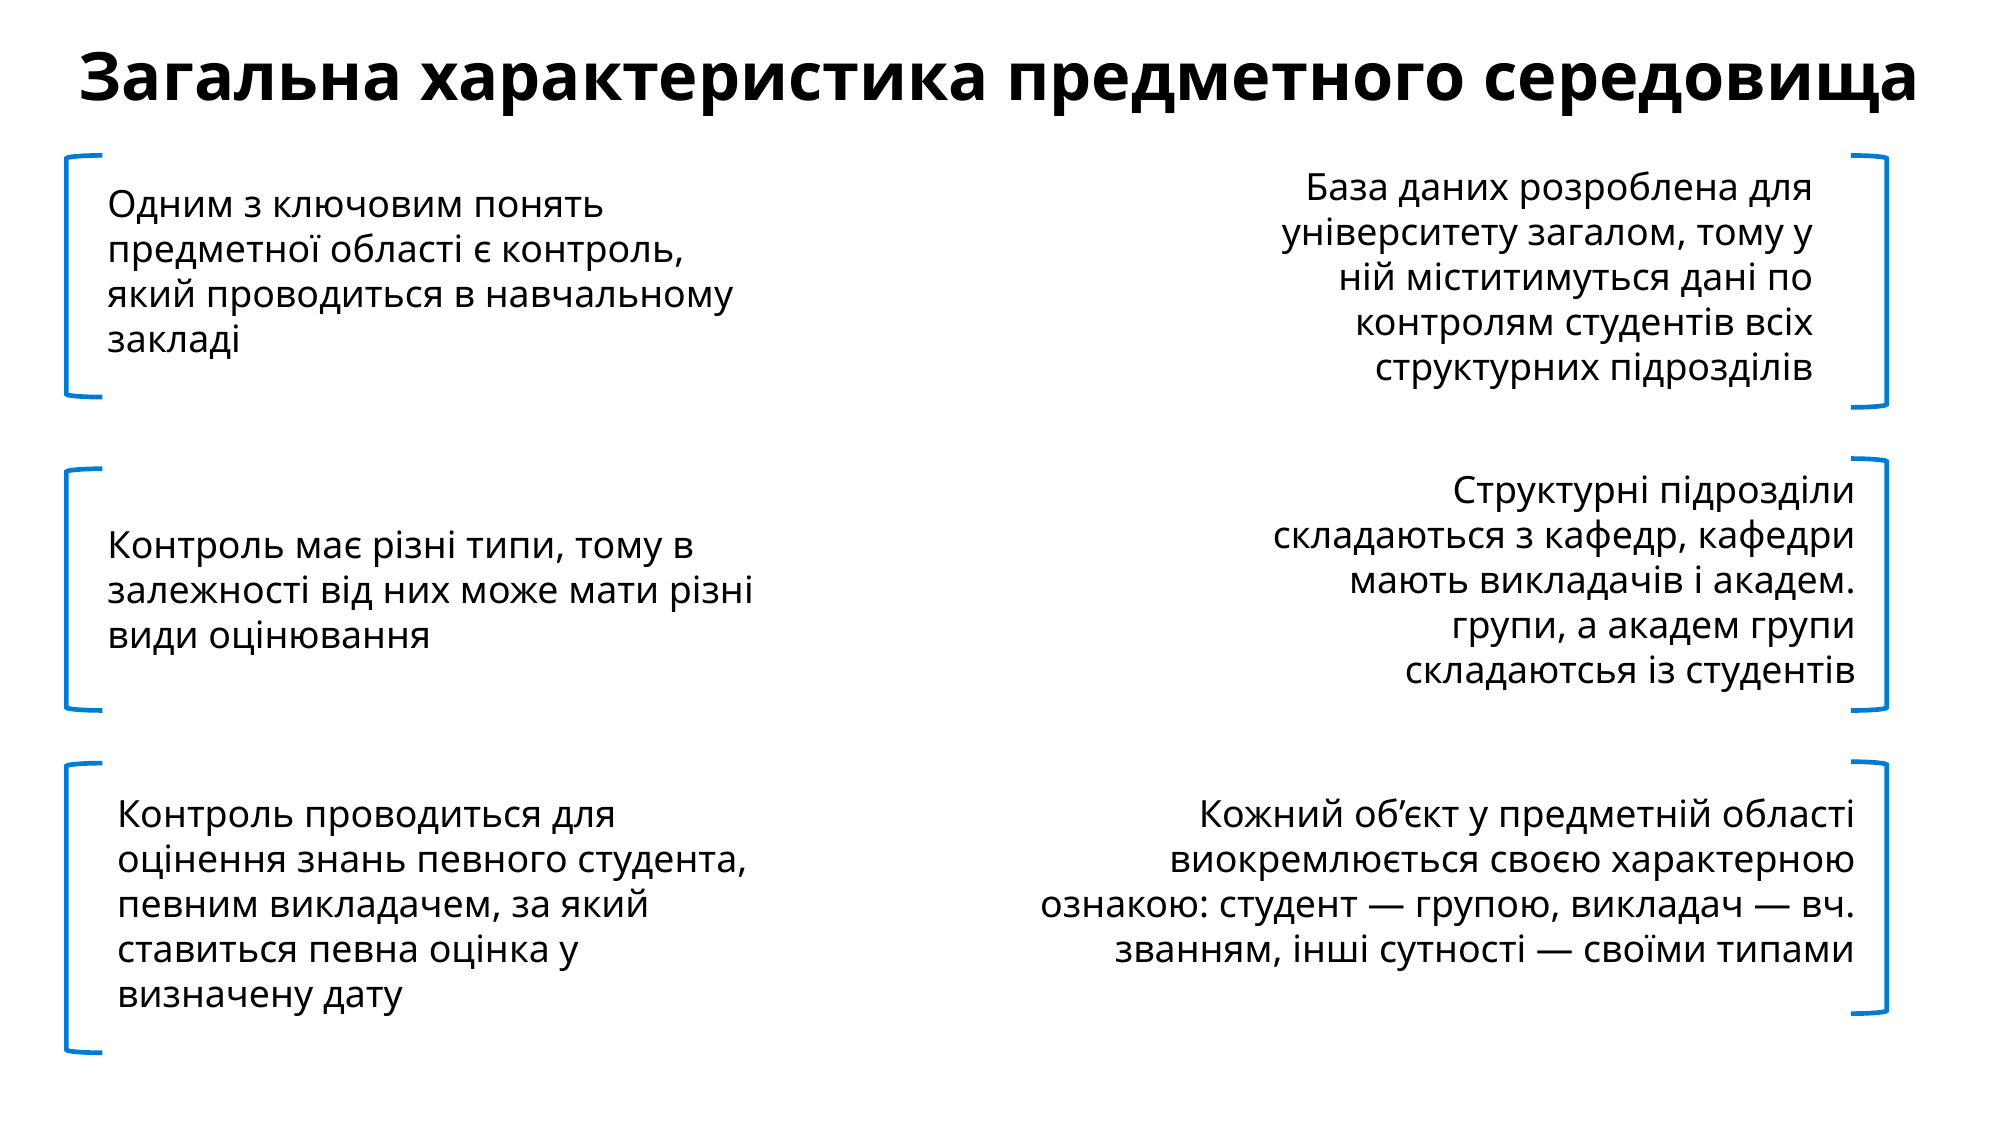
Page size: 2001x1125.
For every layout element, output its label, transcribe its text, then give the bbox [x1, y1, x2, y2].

text_box Кожний об’єкт у предметній області виокремлюється своєю характерною ознакою: студент — групою, викладач — вч. званням, інші сутності — своїми типами [999, 782, 1871, 977]
text_box [1850, 760, 1888, 1015]
text_box База даних розроблена для університету загалом, тому у ній міститимуться дані по контролям студентів всіх структурних підрозділів [1215, 155, 1829, 396]
text_box [1850, 154, 1888, 409]
text_box [1850, 458, 1888, 712]
text_box [65, 154, 103, 399]
text_box Одним з ключовим понять предметної області є контроль, який проводиться в навчальному закладі [92, 172, 785, 367]
text_box Структурні підрозділи складаються з кафедр, кафедри мають викладачів і академ. групи, а академ групи складаютсья із студентів [1257, 458, 1871, 699]
text_box [65, 762, 103, 1054]
text_box Контроль проводиться для оцінення знань певного студента, певним викладачем, за який ставиться певна оцінка у визначену дату [102, 782, 794, 1022]
text_box Загальна характеристика предметного середовища [63, 26, 1936, 122]
text_box Контроль має різні типи, тому в залежності від них може мати різні види оцінювання [92, 514, 785, 664]
text_box [65, 467, 103, 712]
